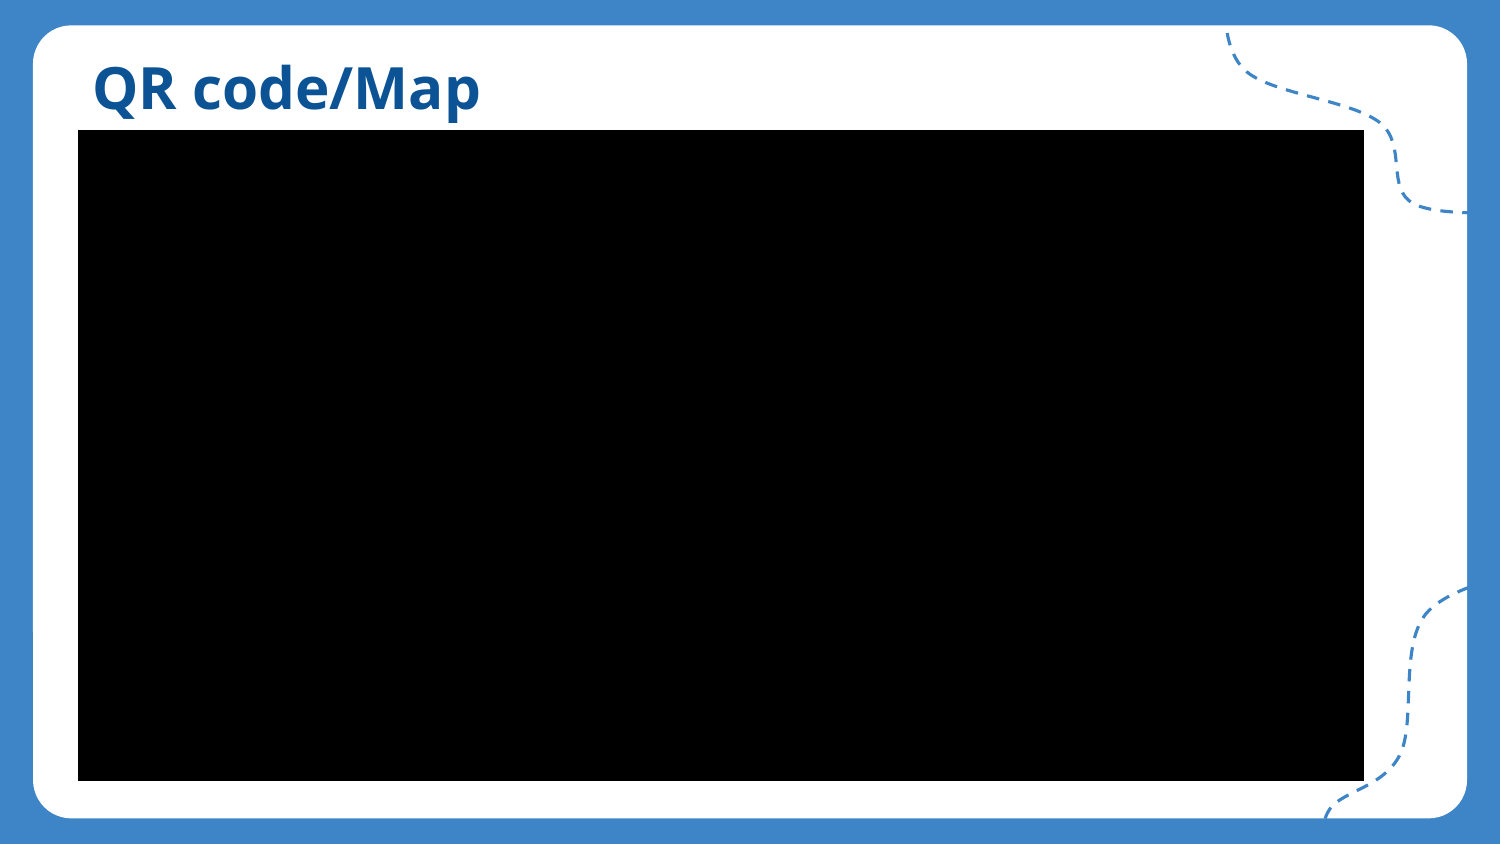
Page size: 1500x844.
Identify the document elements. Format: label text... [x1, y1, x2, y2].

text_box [77, 129, 1365, 782]
text_box QR code/Map [77, 43, 553, 128]
